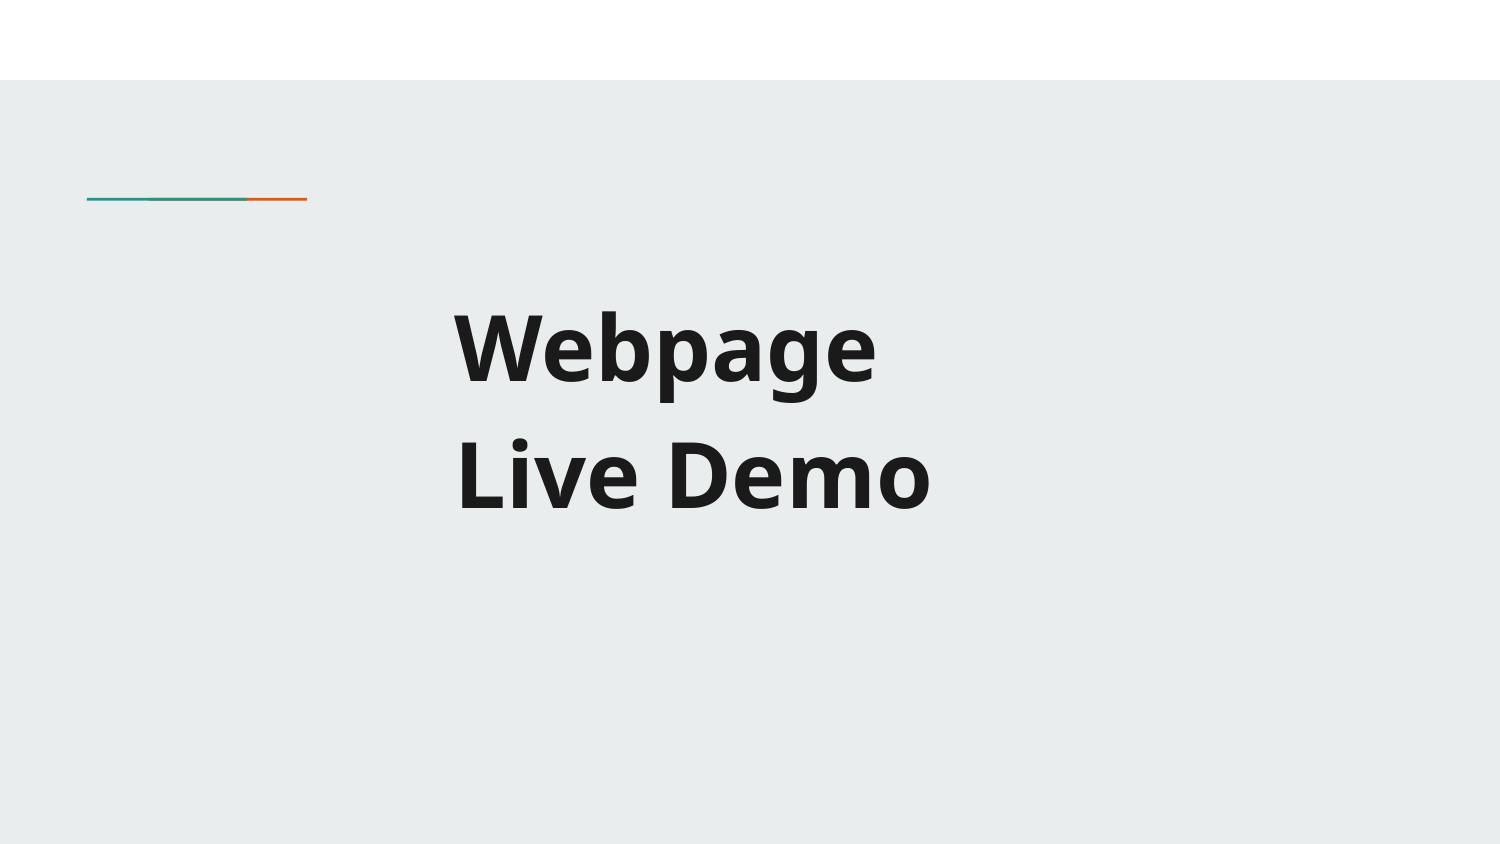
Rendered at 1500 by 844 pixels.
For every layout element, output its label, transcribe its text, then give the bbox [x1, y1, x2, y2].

title Webpage Live Demo [439, 258, 1061, 585]
